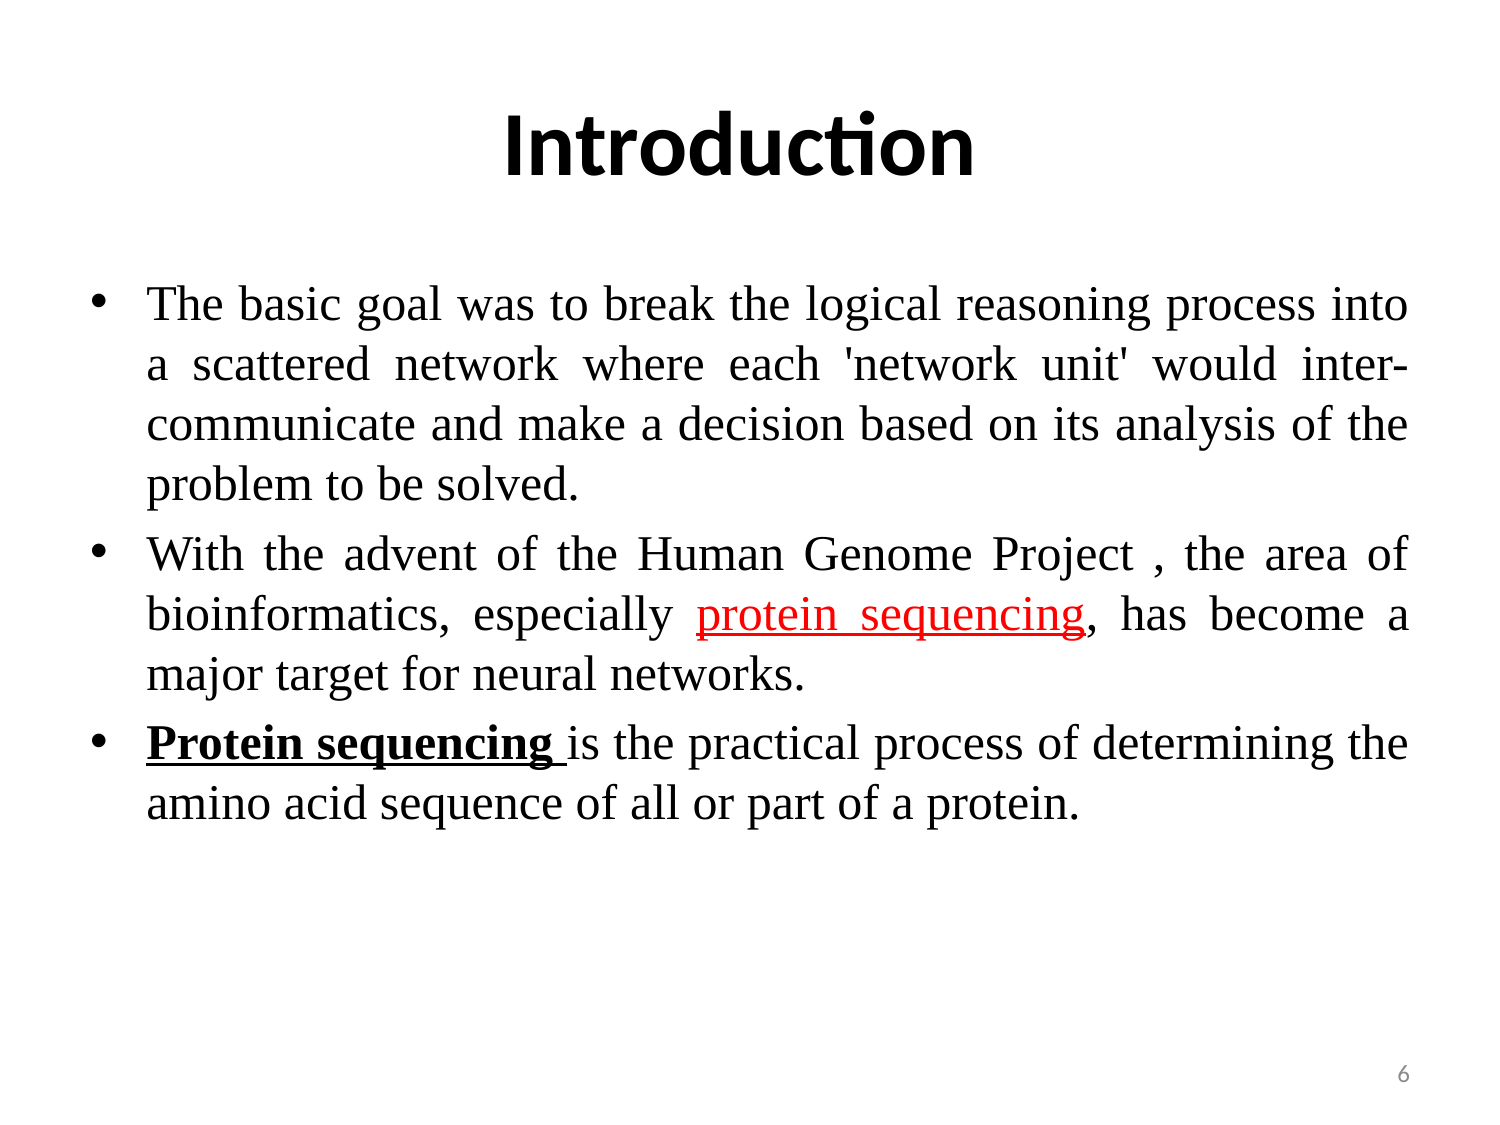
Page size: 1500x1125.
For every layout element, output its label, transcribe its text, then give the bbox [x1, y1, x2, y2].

list The basic goal was to break the logical reasoning process into a scattered network where each 'network unit' would inter-communicate and make a decision based on its analysis of the problem to be solved. With the advent of the Human Genome Project , the area of bioinformatics, especially protein sequencing, has become a major target for neural networks. Protein sequencing is the practical process of determining the amino acid sequence of all or part of a protein. [75, 262, 1425, 1005]
slide_number 6 [1074, 1042, 1425, 1103]
title Introduction [75, 45, 1425, 233]
